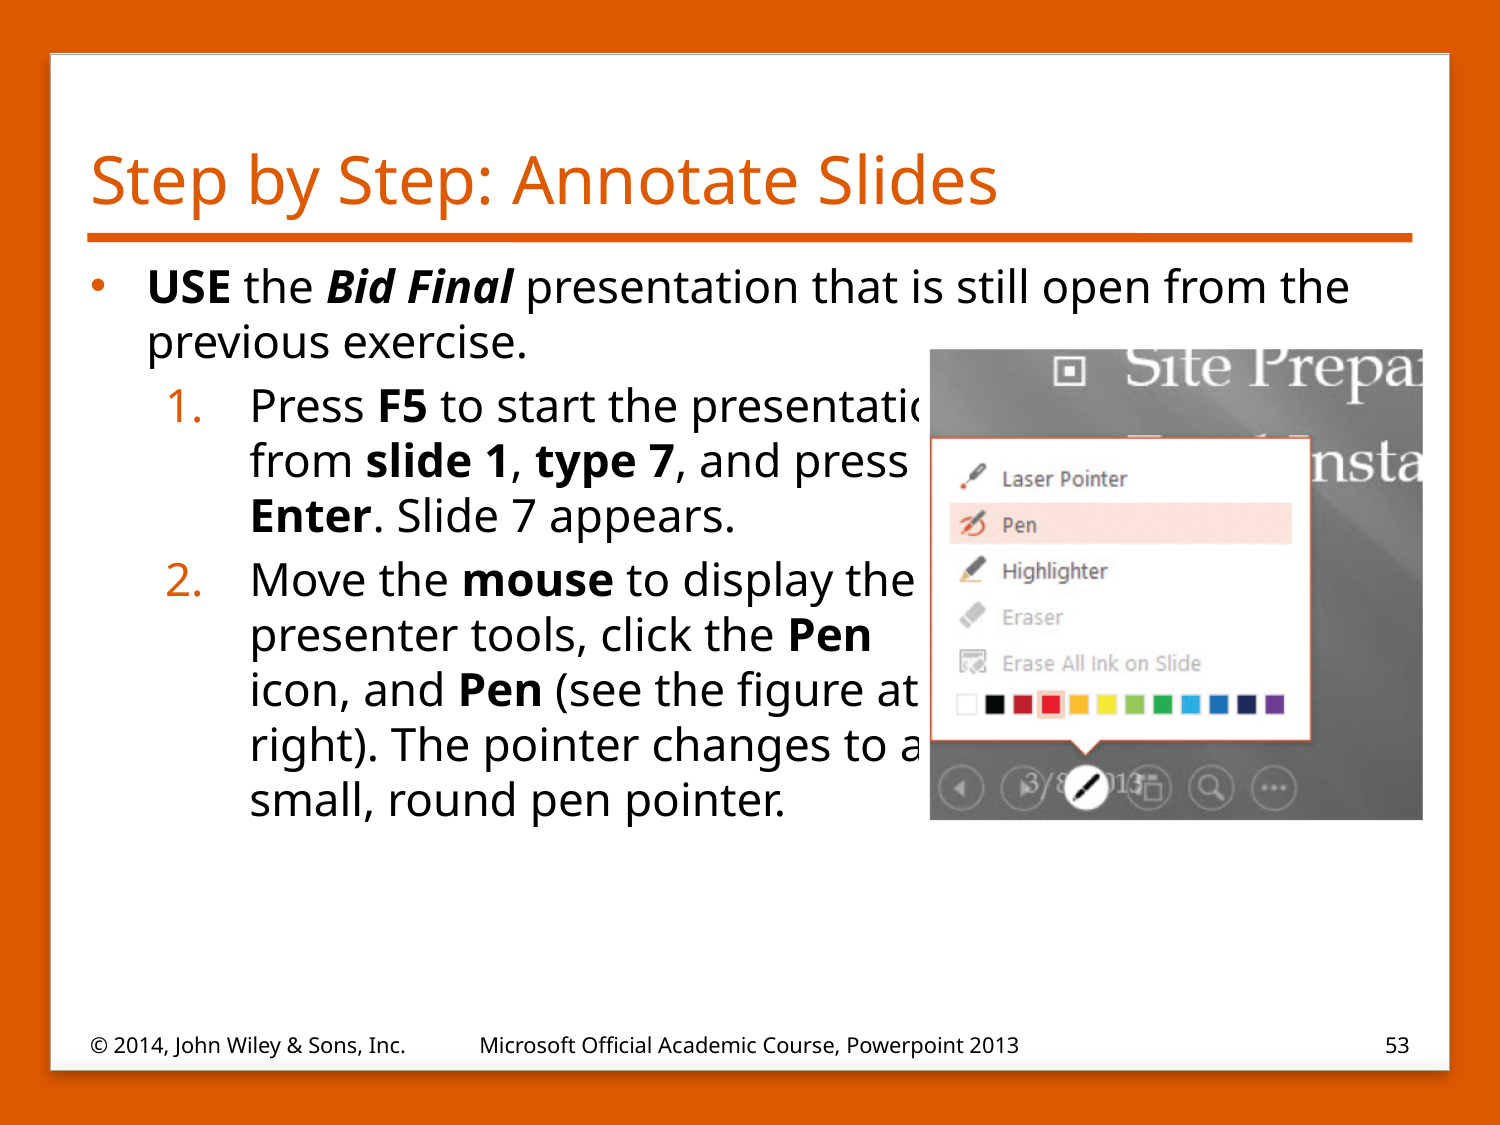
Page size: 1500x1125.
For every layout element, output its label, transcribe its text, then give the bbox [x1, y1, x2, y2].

footer Microsoft Official Academic Course, Powerpoint 2013 [449, 1024, 1051, 1103]
picture [919, 337, 1434, 830]
slide_number © 2014, John Wiley & Sons, Inc. [74, 1024, 426, 1103]
slide_number 53 [1074, 1024, 1426, 1103]
title Step by Step: Annotate Slides [74, 74, 1426, 226]
list USE the Bid Final presentation that is still open from the previous exercise. Press F5 to start the presentation from slide 1, type 7, and press Enter. Slide 7 appears. Move the mouse to display the presenter tools, click the Pen icon, and Pen (see the figure at right). The pointer changes to a small, round pen pointer. [75, 249, 1425, 1063]
